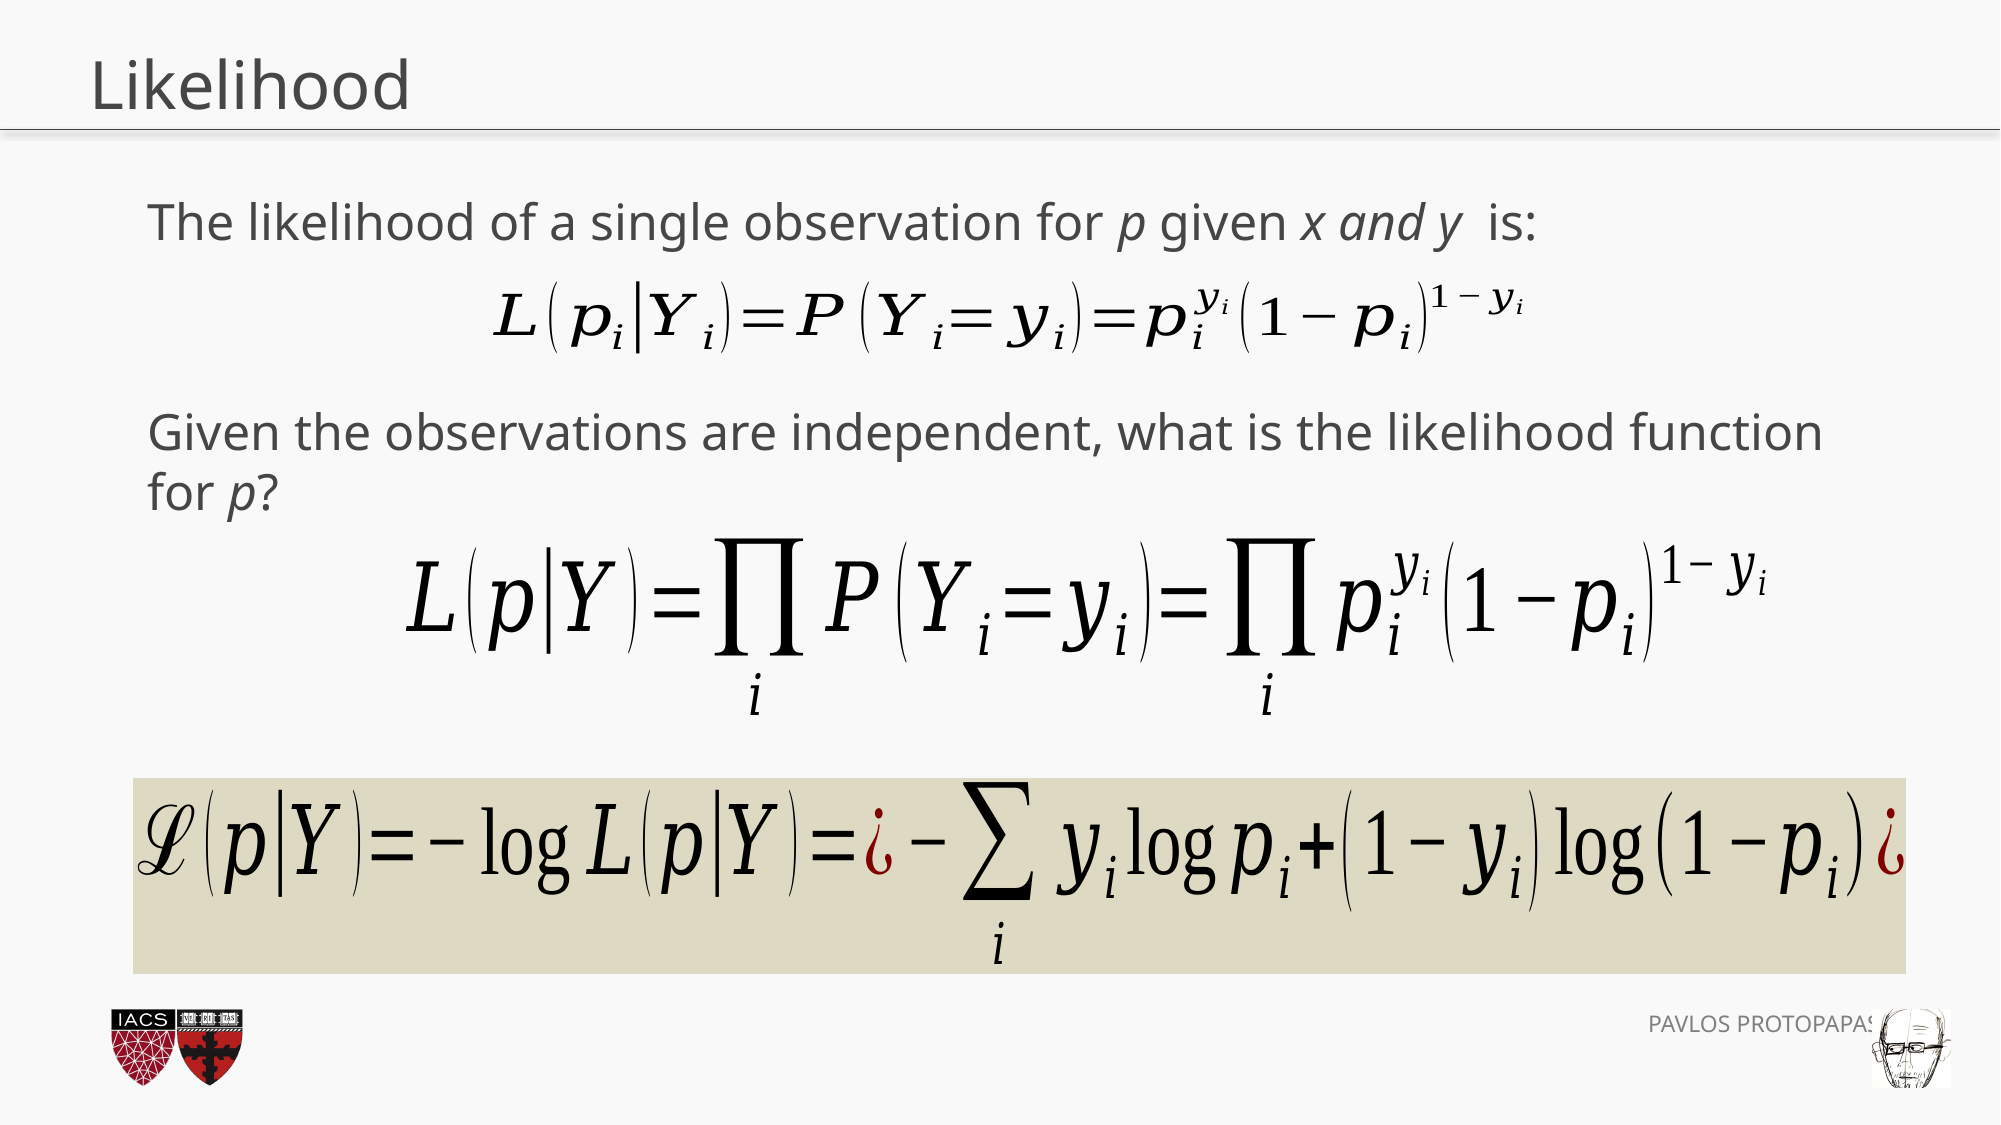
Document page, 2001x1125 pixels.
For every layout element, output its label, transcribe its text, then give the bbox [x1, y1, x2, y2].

picture [1872, 1009, 1951, 1088]
picture [109, 1009, 243, 1086]
list The likelihood of a single observation for p given x and y is: Given the observations are independent, what is the likelihood function for p? [132, 183, 1868, 530]
title Likelihood [57, 35, 1943, 162]
